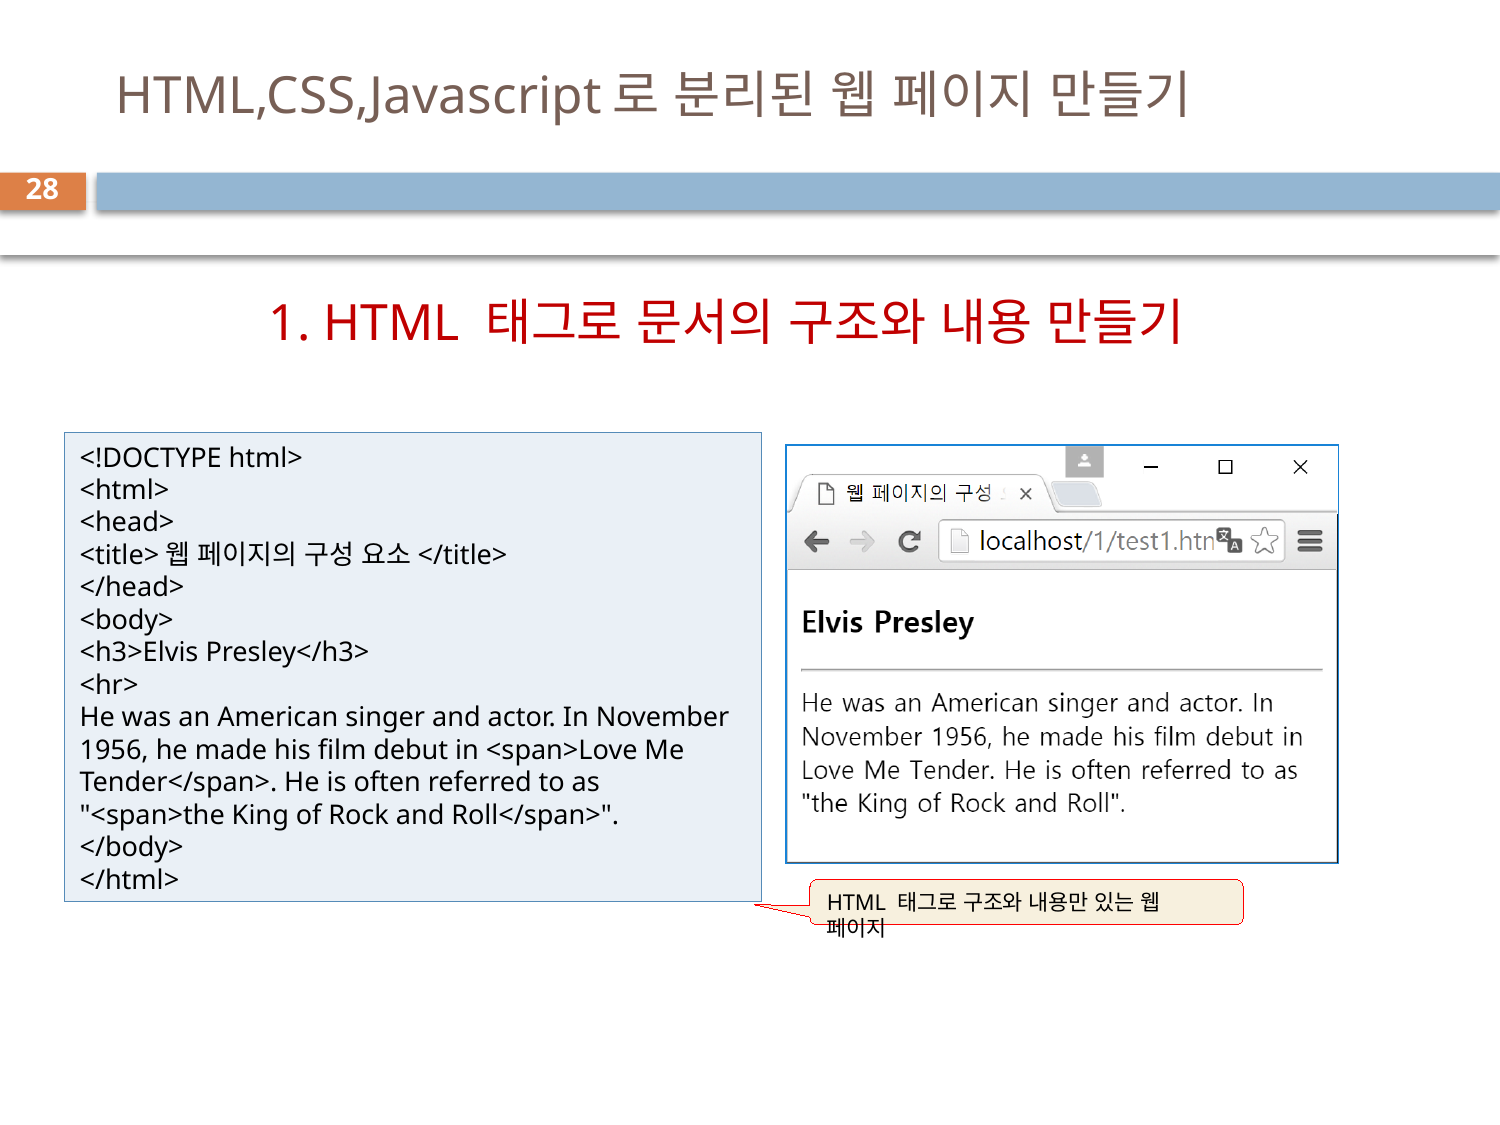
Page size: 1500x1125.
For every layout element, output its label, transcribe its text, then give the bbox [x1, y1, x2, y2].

text_box <!DOCTYPE html> <html> <head> <title>웹 페이지의 구성 요소</title> </head> <body> <h3>Elvis Presley</h3> <hr> He was an American singer and actor. In November 1956, he made his film debut in <span>Love Me Tender</span>. He is often referred to as "<span>the King of Rock and Roll</span>". </body> </html> [64, 432, 762, 902]
title HTML,CSS,Javascript로 분리된 웹 페이지 만들기 [100, 37, 1438, 149]
picture [785, 444, 1339, 864]
slide_number 28 [0, 170, 87, 211]
text_box HTML 태그로 구조와 내용만 있는 웹 페이지 [754, 879, 1244, 925]
text_box 1. HTML 태그로 문서의 구조와 내용 만들기 [253, 283, 1200, 359]
